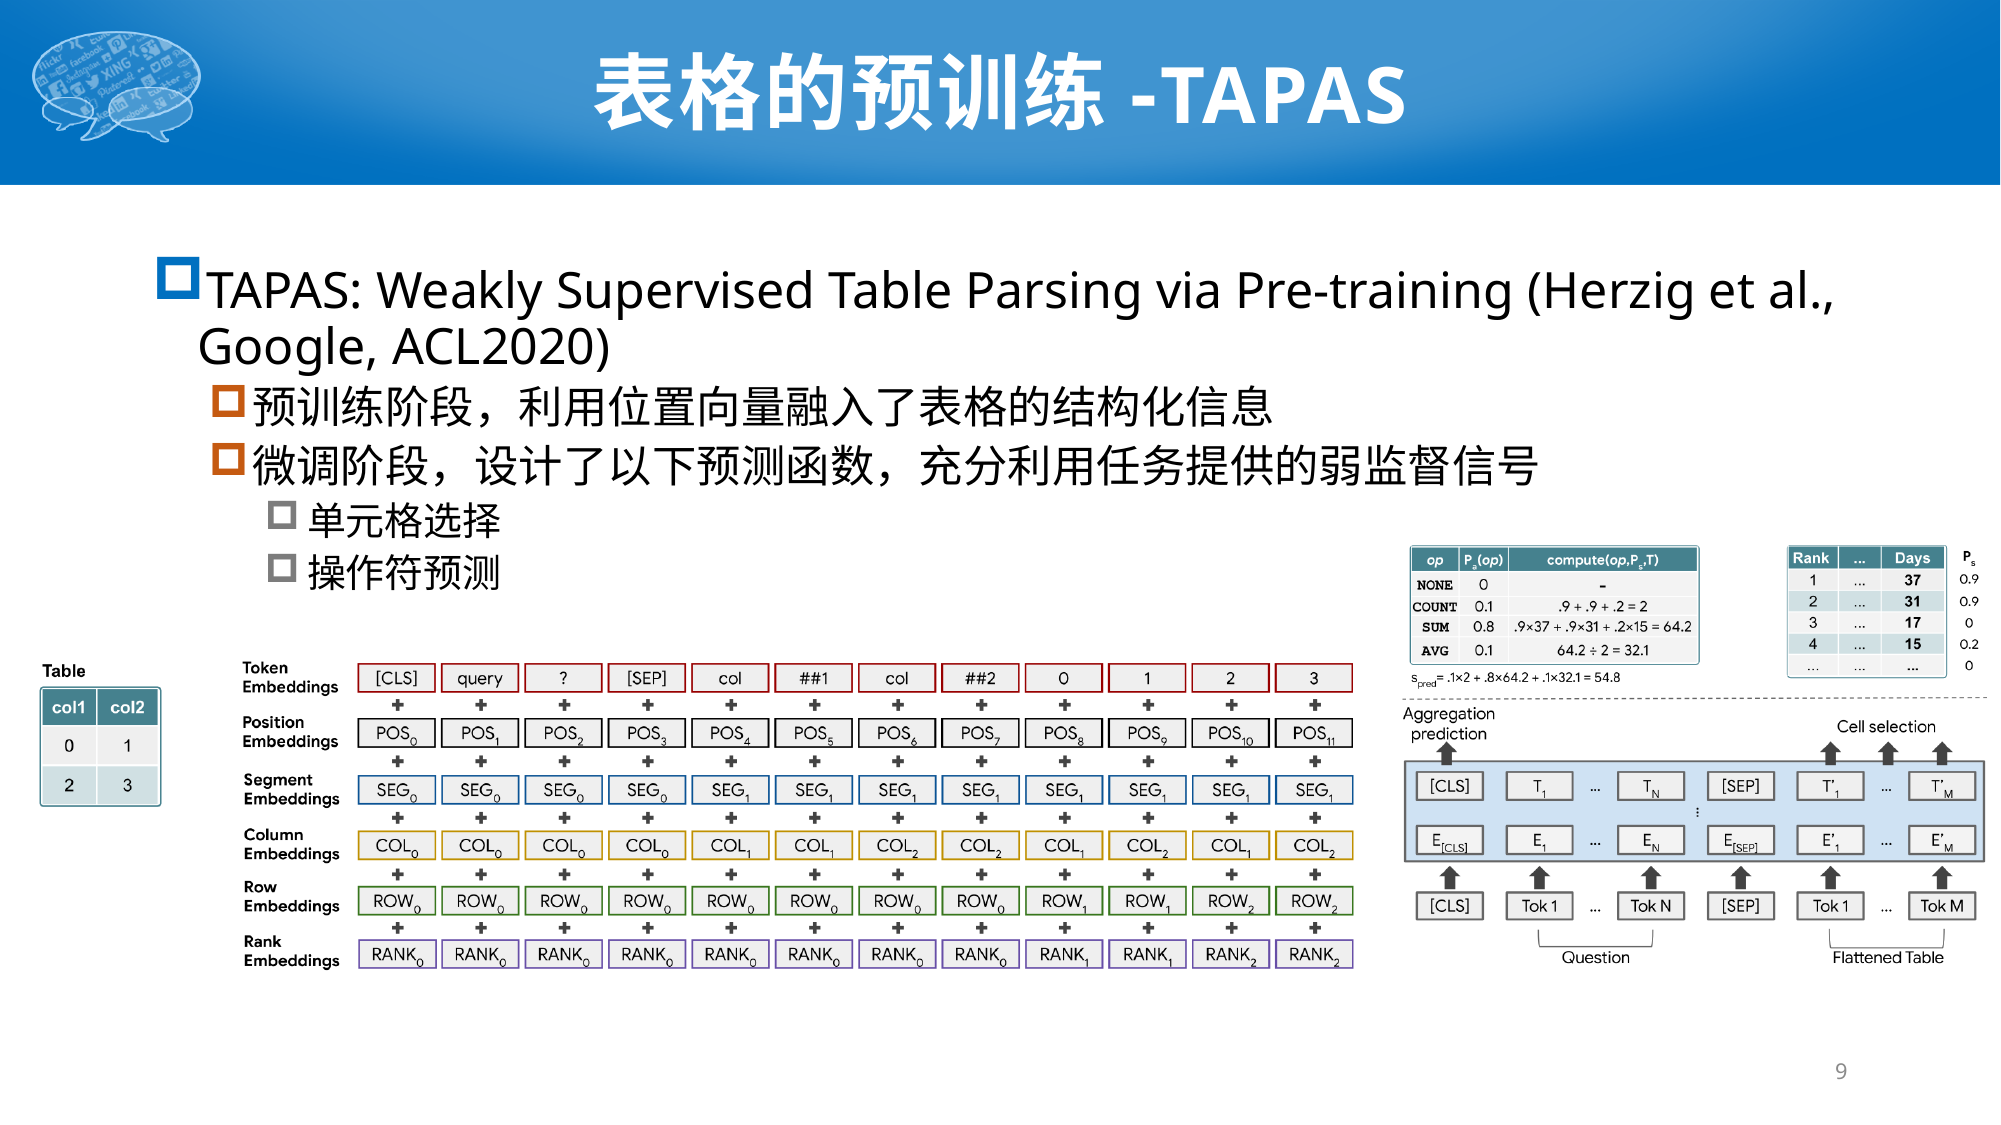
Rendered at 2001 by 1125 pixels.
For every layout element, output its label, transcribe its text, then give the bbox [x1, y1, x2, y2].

list ﻿TAPAS: Weakly Supervised Table Parsing via Pre-training (﻿Herzig et al., Google, ACL2020) 预训练阶段，利用位置向量融入了表格的结构化信息 微调阶段，设计了以下预测函数，充分利用任务提供的弱监督信号 单元格选择 操作符预测 [137, 250, 1863, 1014]
slide_number 9 [1412, 1042, 1863, 1103]
picture [0, 0, 2001, 1125]
title 表格的预训练-TAPAS [0, 34, 2000, 160]
